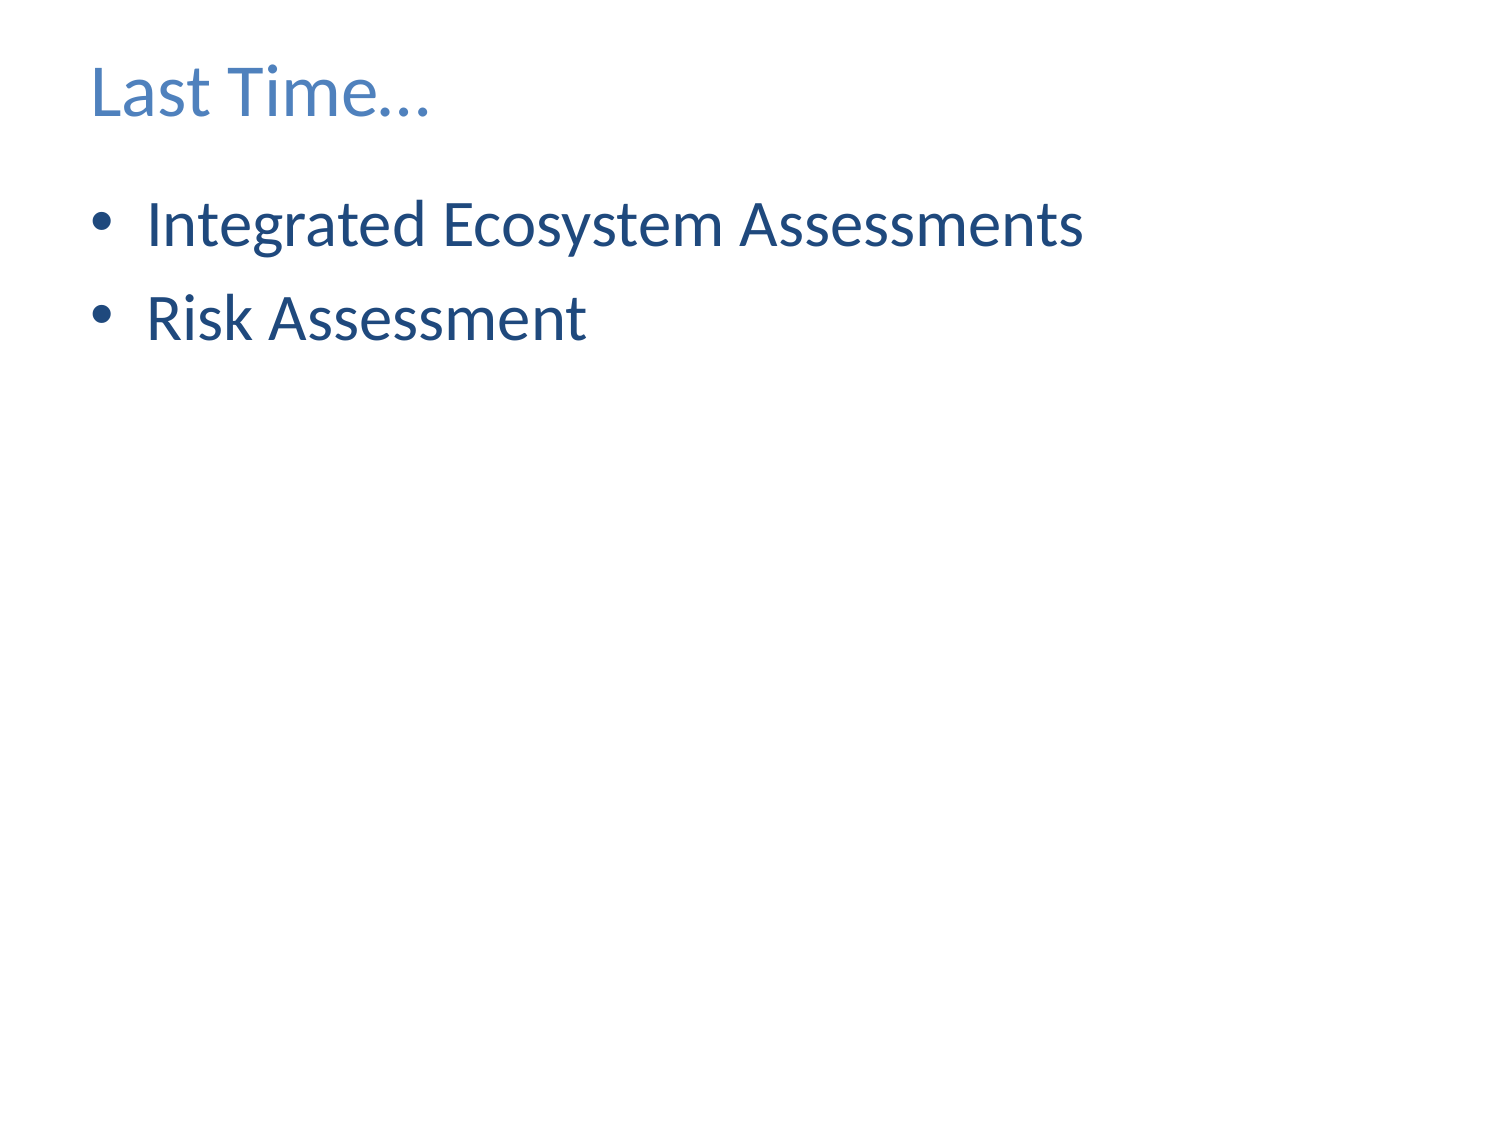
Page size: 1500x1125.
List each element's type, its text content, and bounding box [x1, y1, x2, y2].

list Integrated Ecosystem Assessments Risk Assessment [75, 172, 1425, 1090]
title Last Time… [75, 30, 1425, 144]
